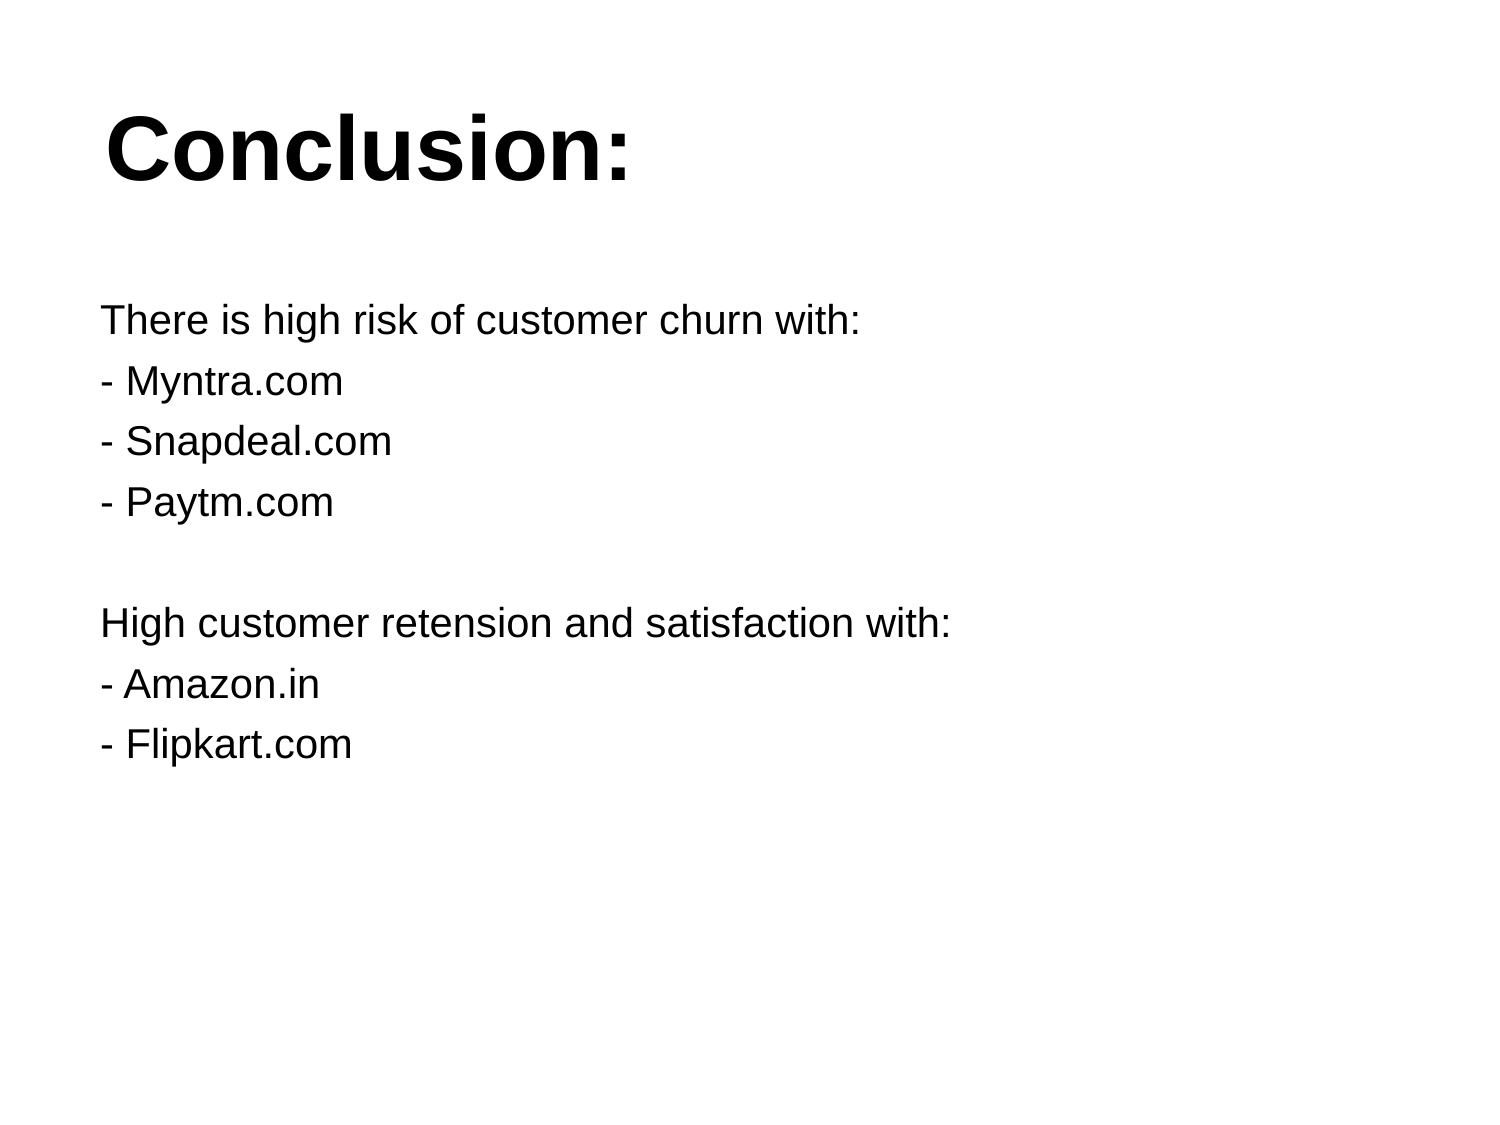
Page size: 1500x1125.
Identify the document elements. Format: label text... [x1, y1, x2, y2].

title Conclusion: [64, 54, 1218, 248]
list There is high risk of customer churn with: - Myntra.com - Snapdeal.com - Paytm.com High customer retension and satisfaction with: - Amazon.in - Flipkart.com [85, 290, 1432, 941]
